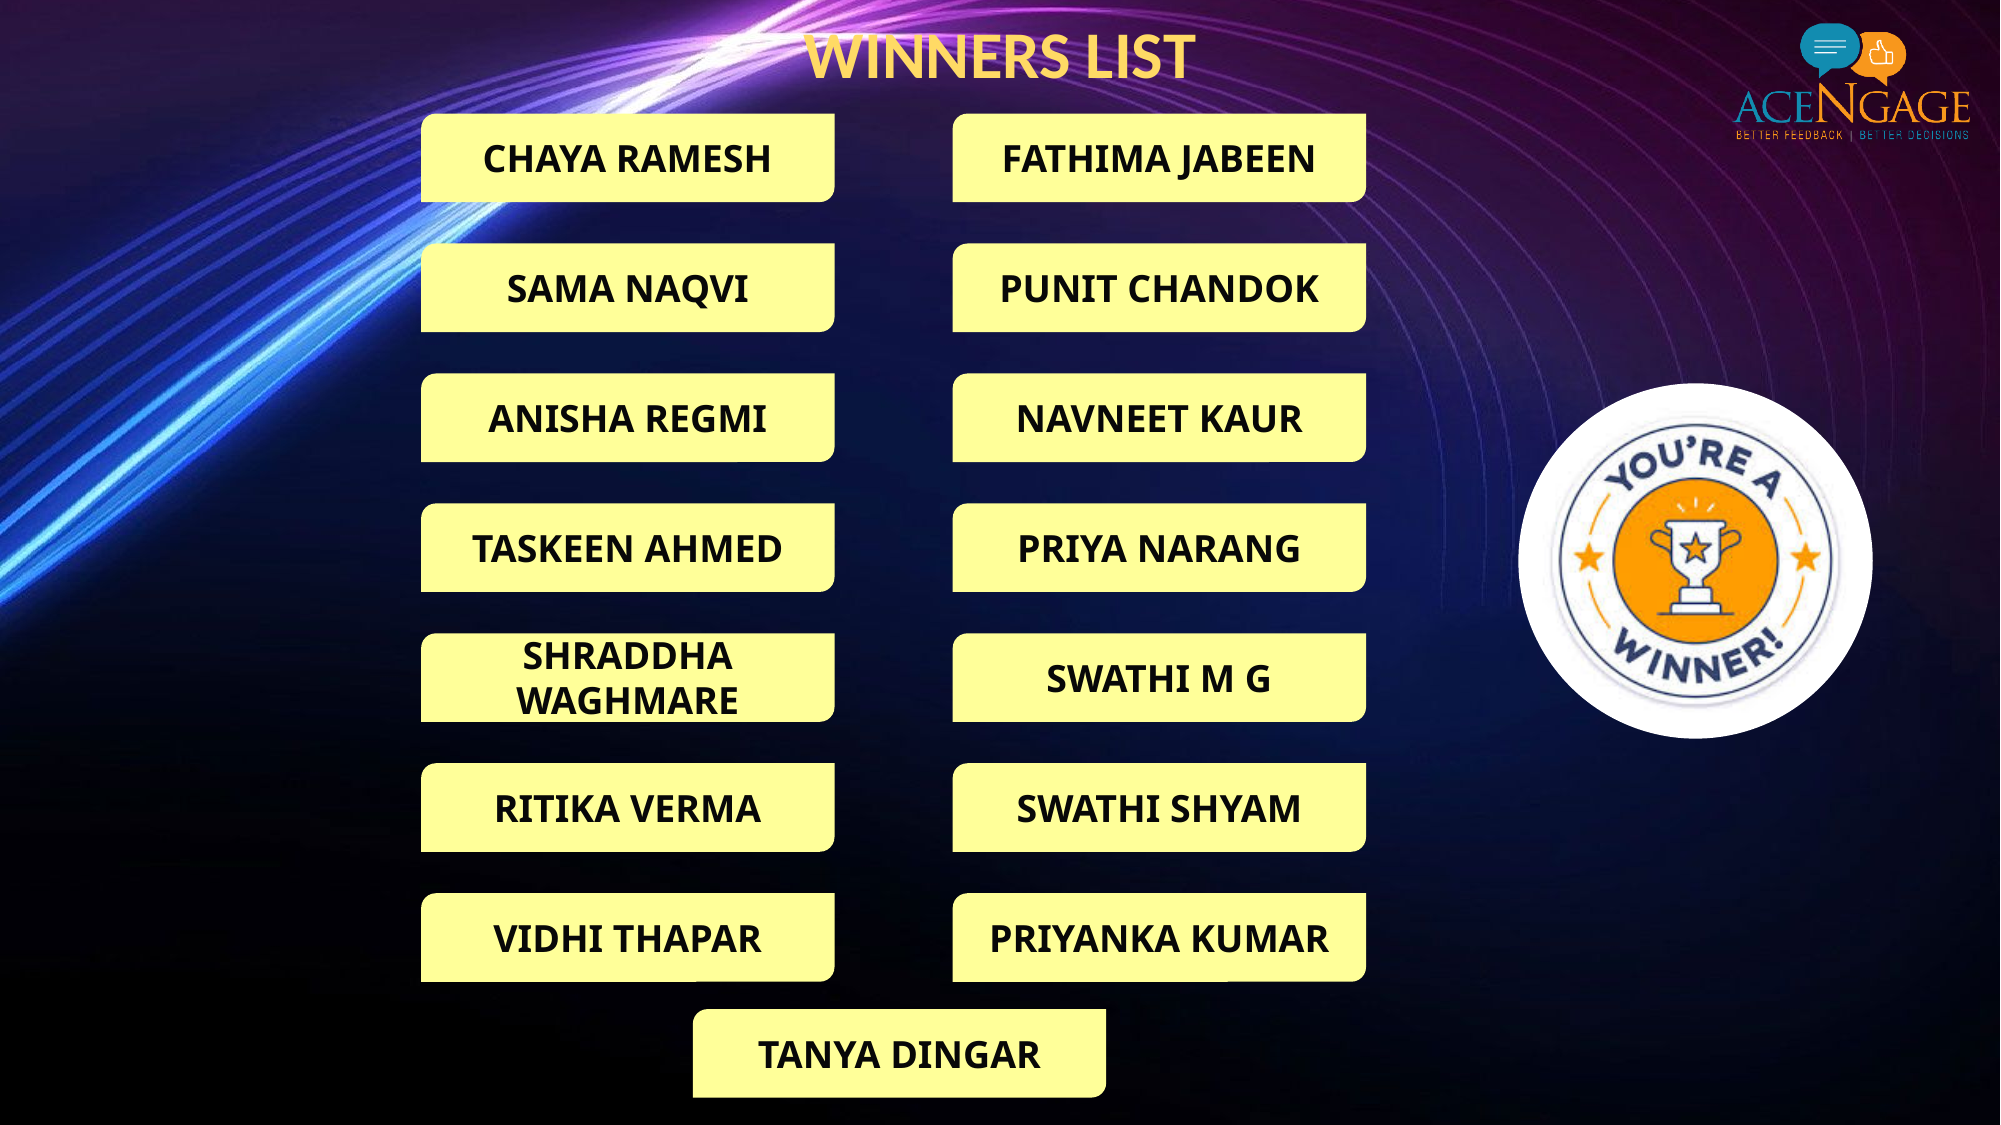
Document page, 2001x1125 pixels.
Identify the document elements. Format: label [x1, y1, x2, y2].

text_box [0, 0, 2000, 1125]
picture [1732, 23, 1971, 143]
